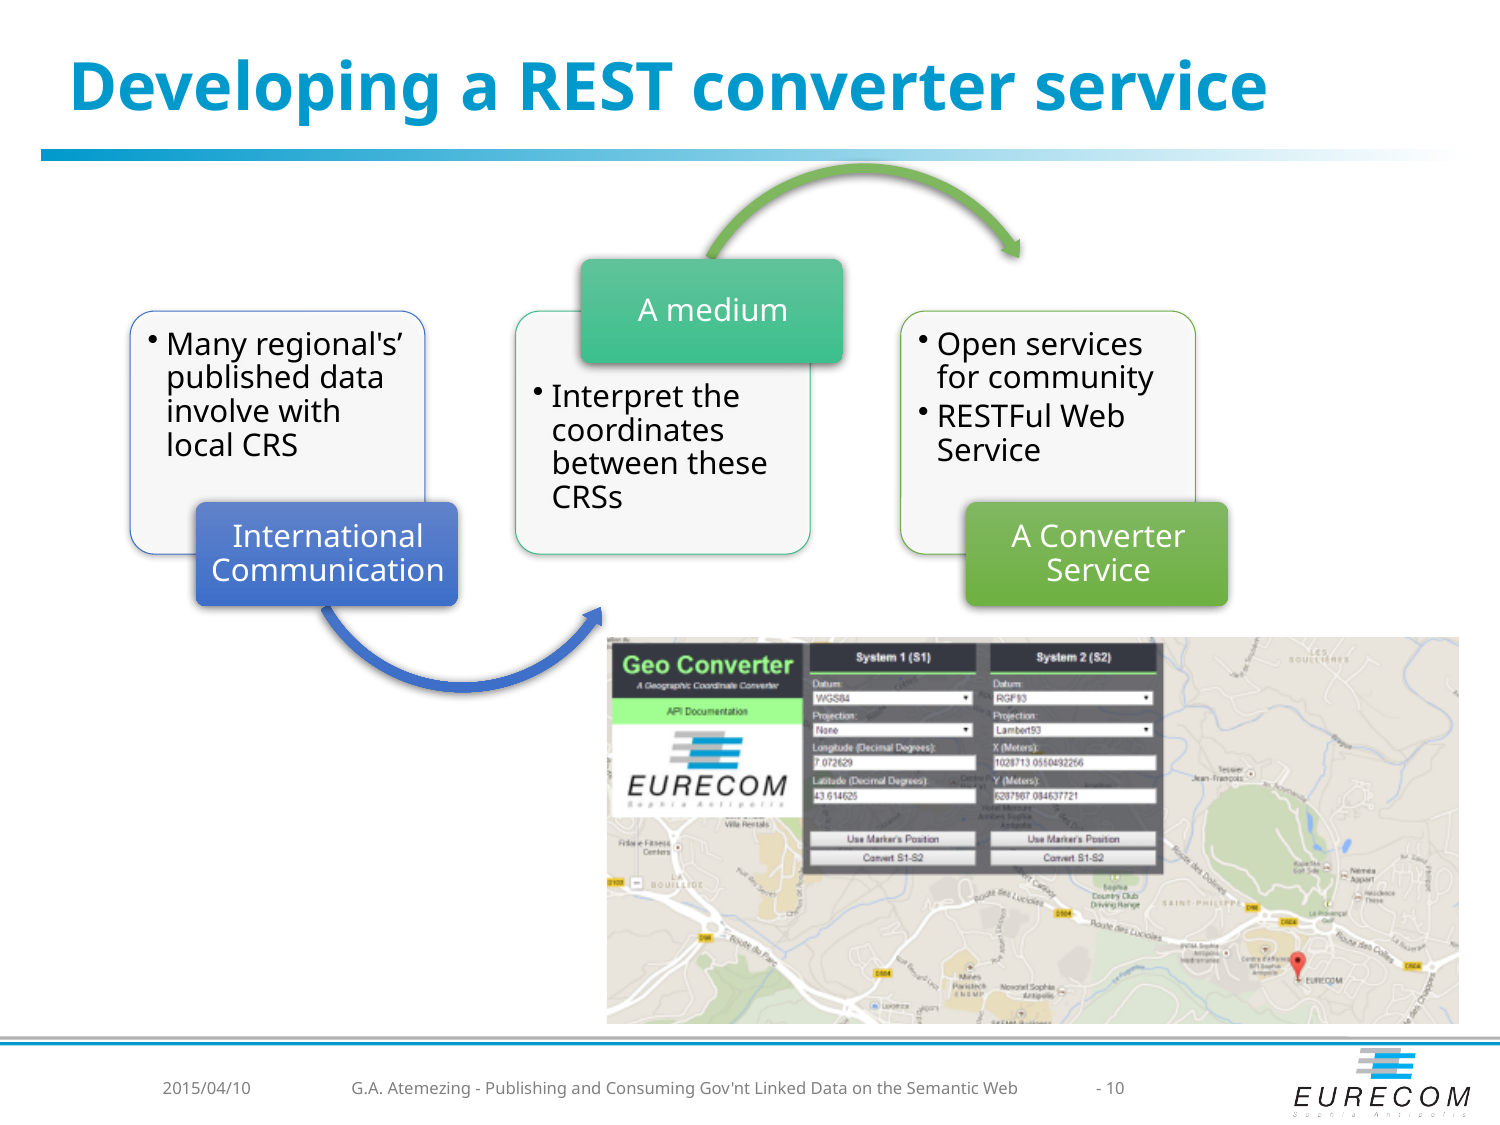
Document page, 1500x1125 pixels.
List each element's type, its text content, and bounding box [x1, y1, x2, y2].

slide_number - 10 [1080, 1070, 1200, 1103]
picture [1293, 1048, 1477, 1118]
picture [606, 637, 1460, 1024]
footer G.A. Atemezing - Publishing and Consuming Gov'nt Linked Data on the Semantic Web [336, 1070, 1069, 1107]
title Developing a REST converter service [52, 30, 1460, 138]
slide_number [147, 1070, 325, 1103]
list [100, 184, 1259, 681]
